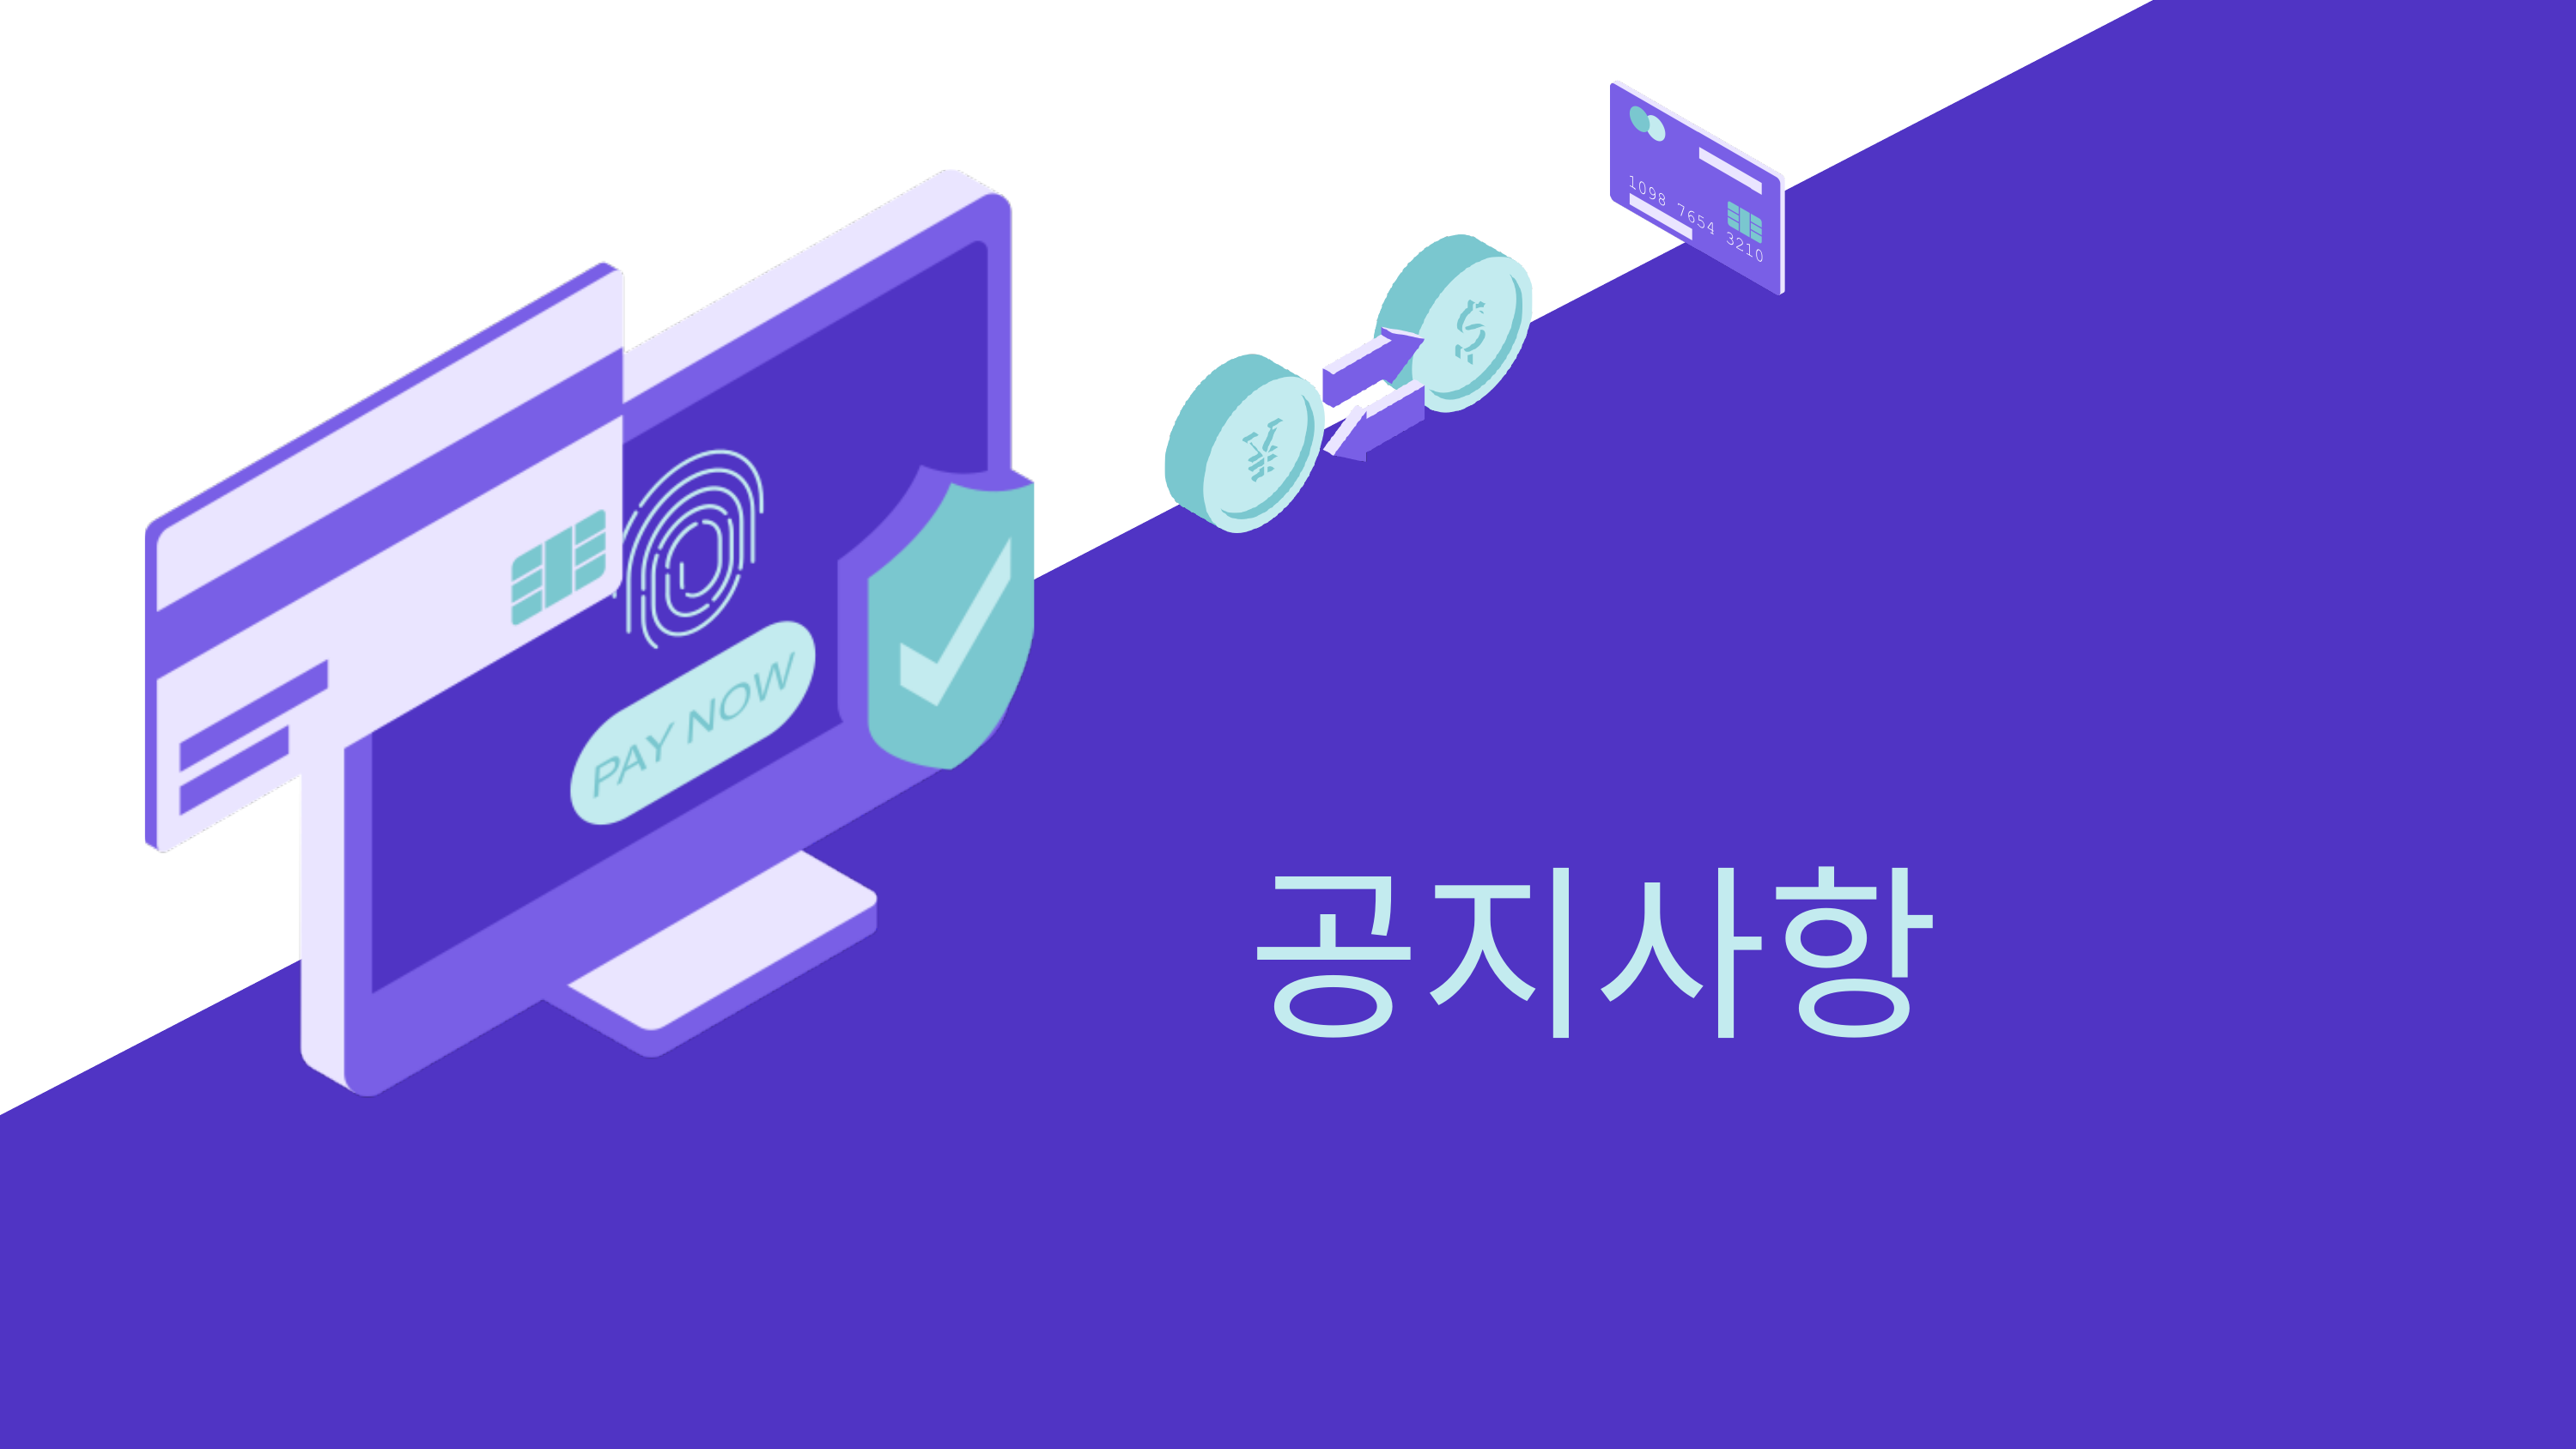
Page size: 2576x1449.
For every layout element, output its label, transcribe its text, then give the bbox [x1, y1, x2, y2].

text_box [144, 169, 1035, 1103]
text_box [0, 0, 2576, 1449]
text_box 공지사항 [1248, 835, 2322, 1062]
text_box [1164, 232, 1533, 543]
text_box [1610, 80, 1785, 296]
